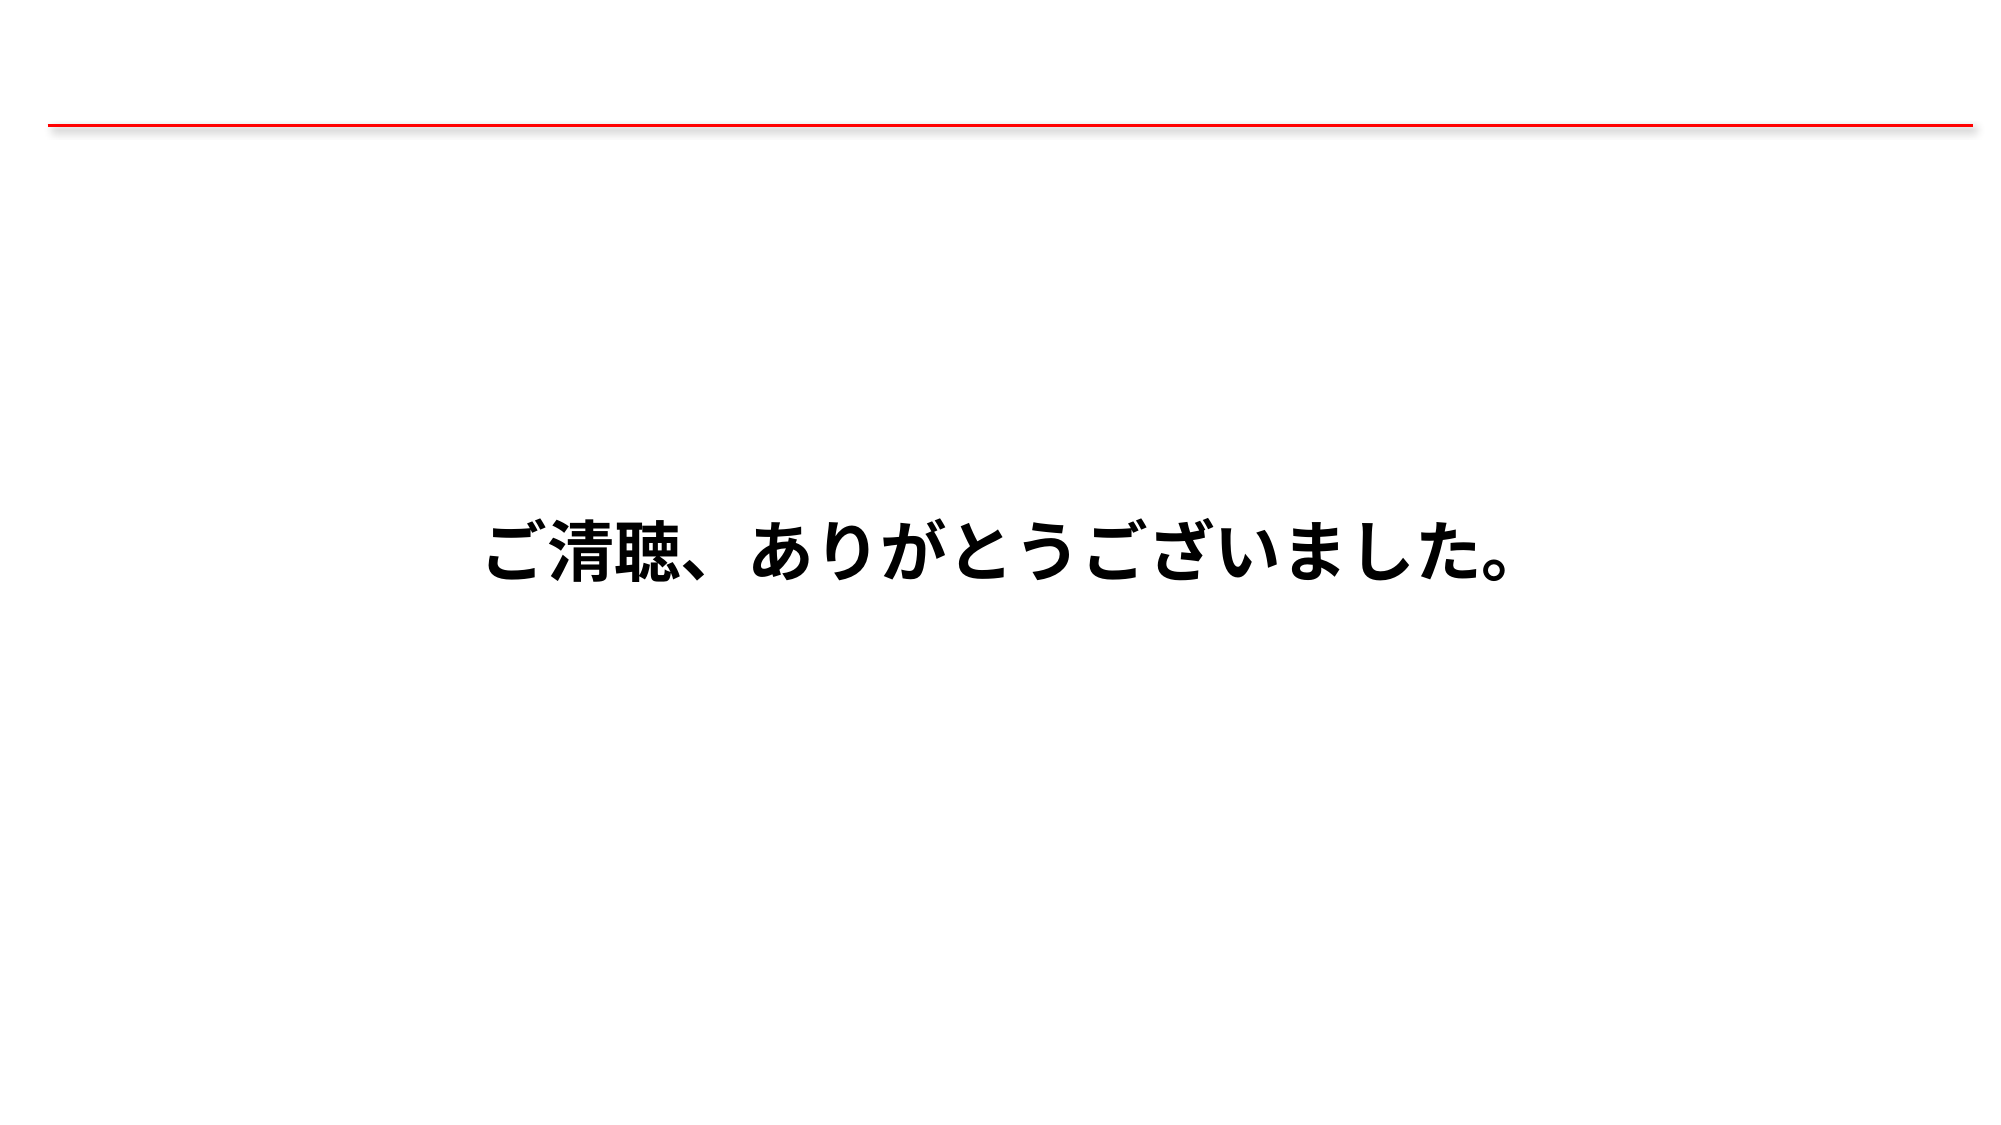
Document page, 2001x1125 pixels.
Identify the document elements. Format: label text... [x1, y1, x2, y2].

title ご清聴、ありがとうございました。 [51, 511, 1978, 599]
